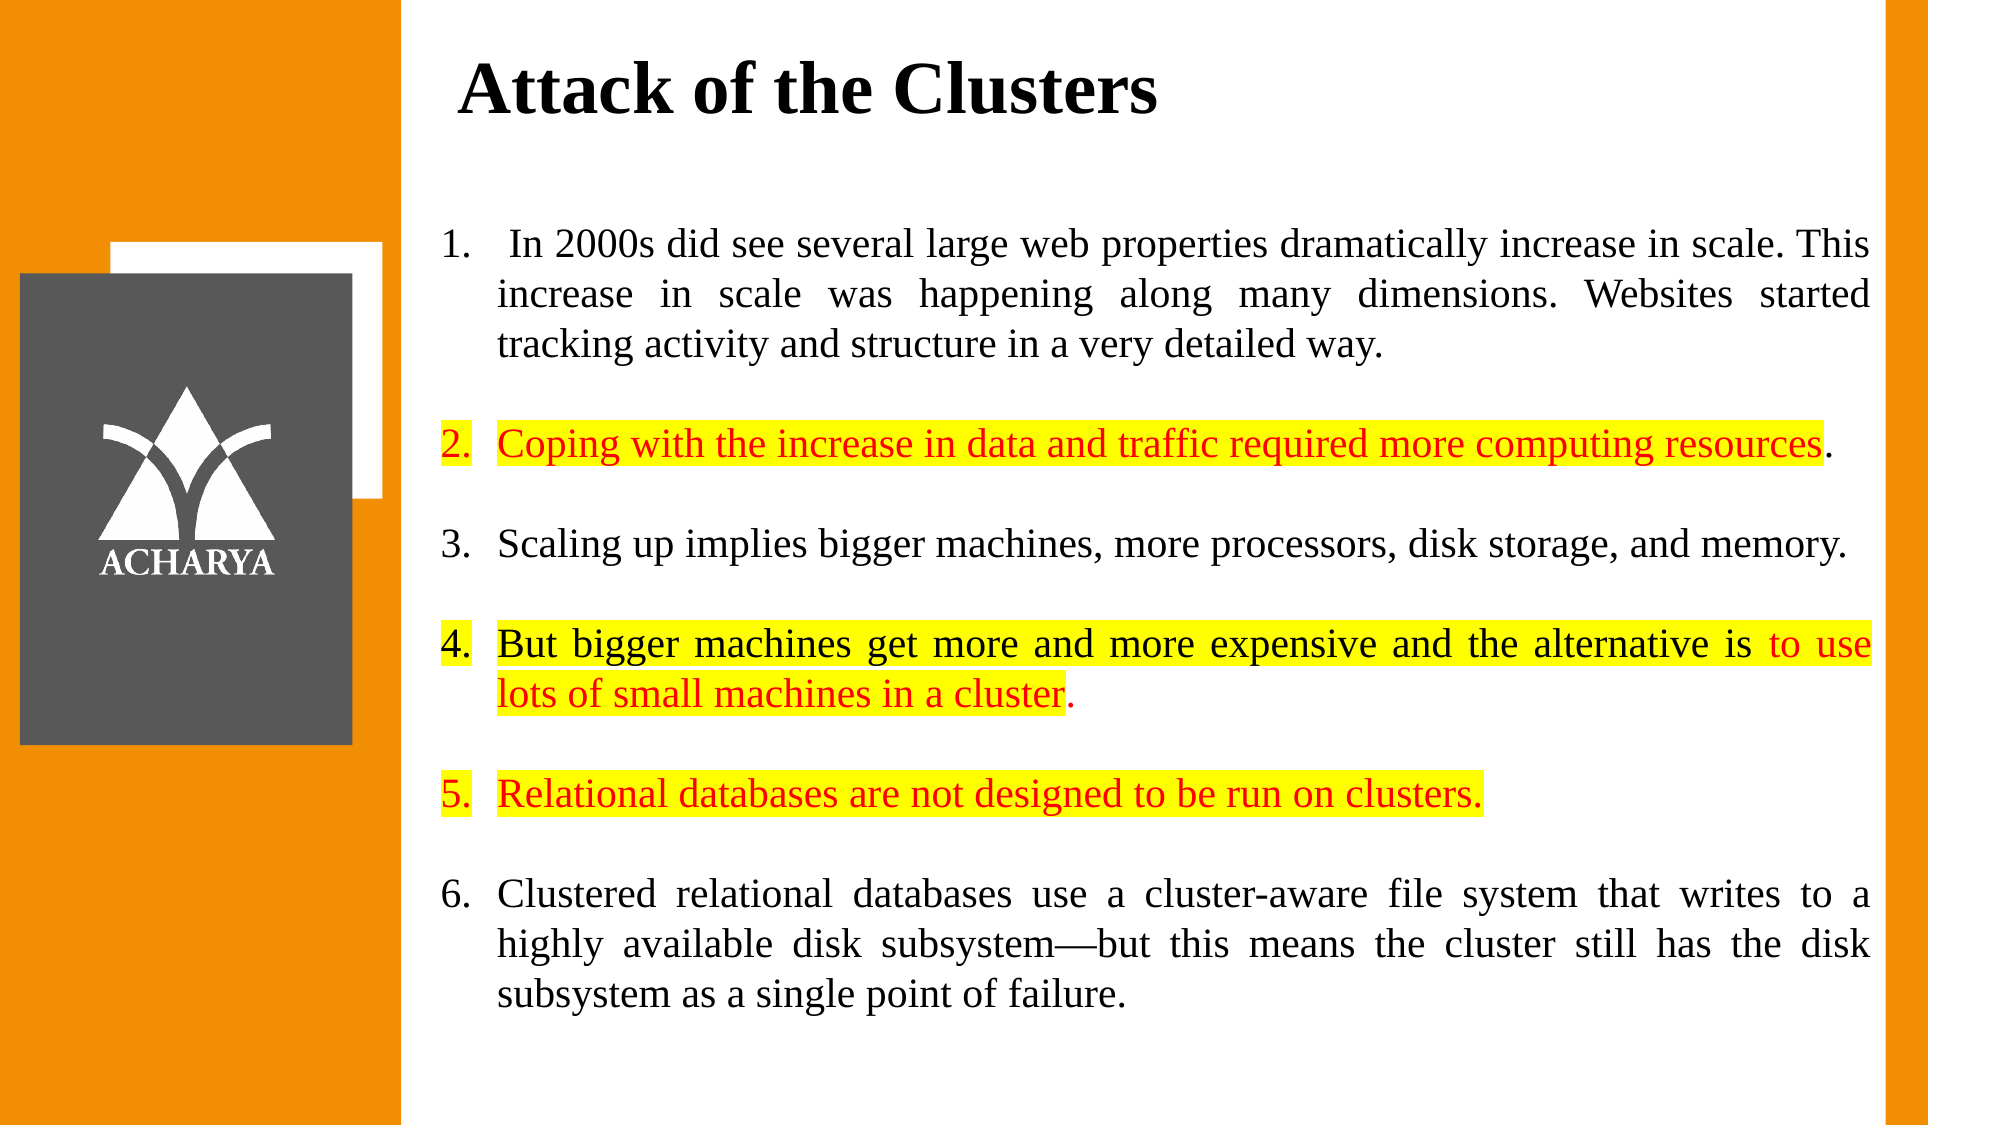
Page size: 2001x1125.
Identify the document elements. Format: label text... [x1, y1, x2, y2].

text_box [19, 241, 383, 745]
text_box In 2000s did see several large web properties dramatically increase in scale. This increase in scale was happening along many dimensions. Websites started tracking activity and structure in a very detailed way. Coping with the increase in data and traffic required more computing resources. Scaling up implies bigger machines, more processors, disk storage, and memory. But bigger machines get more and more expensive and the alternative is to use lots of small machines in a cluster. Relational databases are not designed to be run on clusters. Clustered relational databases use a cluster-aware file system that writes to a highly available disk subsystem—but this means the cluster still has the disk subsystem as a single point of failure. [425, 208, 1887, 1024]
text_box [0, 0, 402, 1125]
text_box [1885, 0, 1928, 1125]
text_box Attack of the Clusters [442, 30, 1742, 136]
